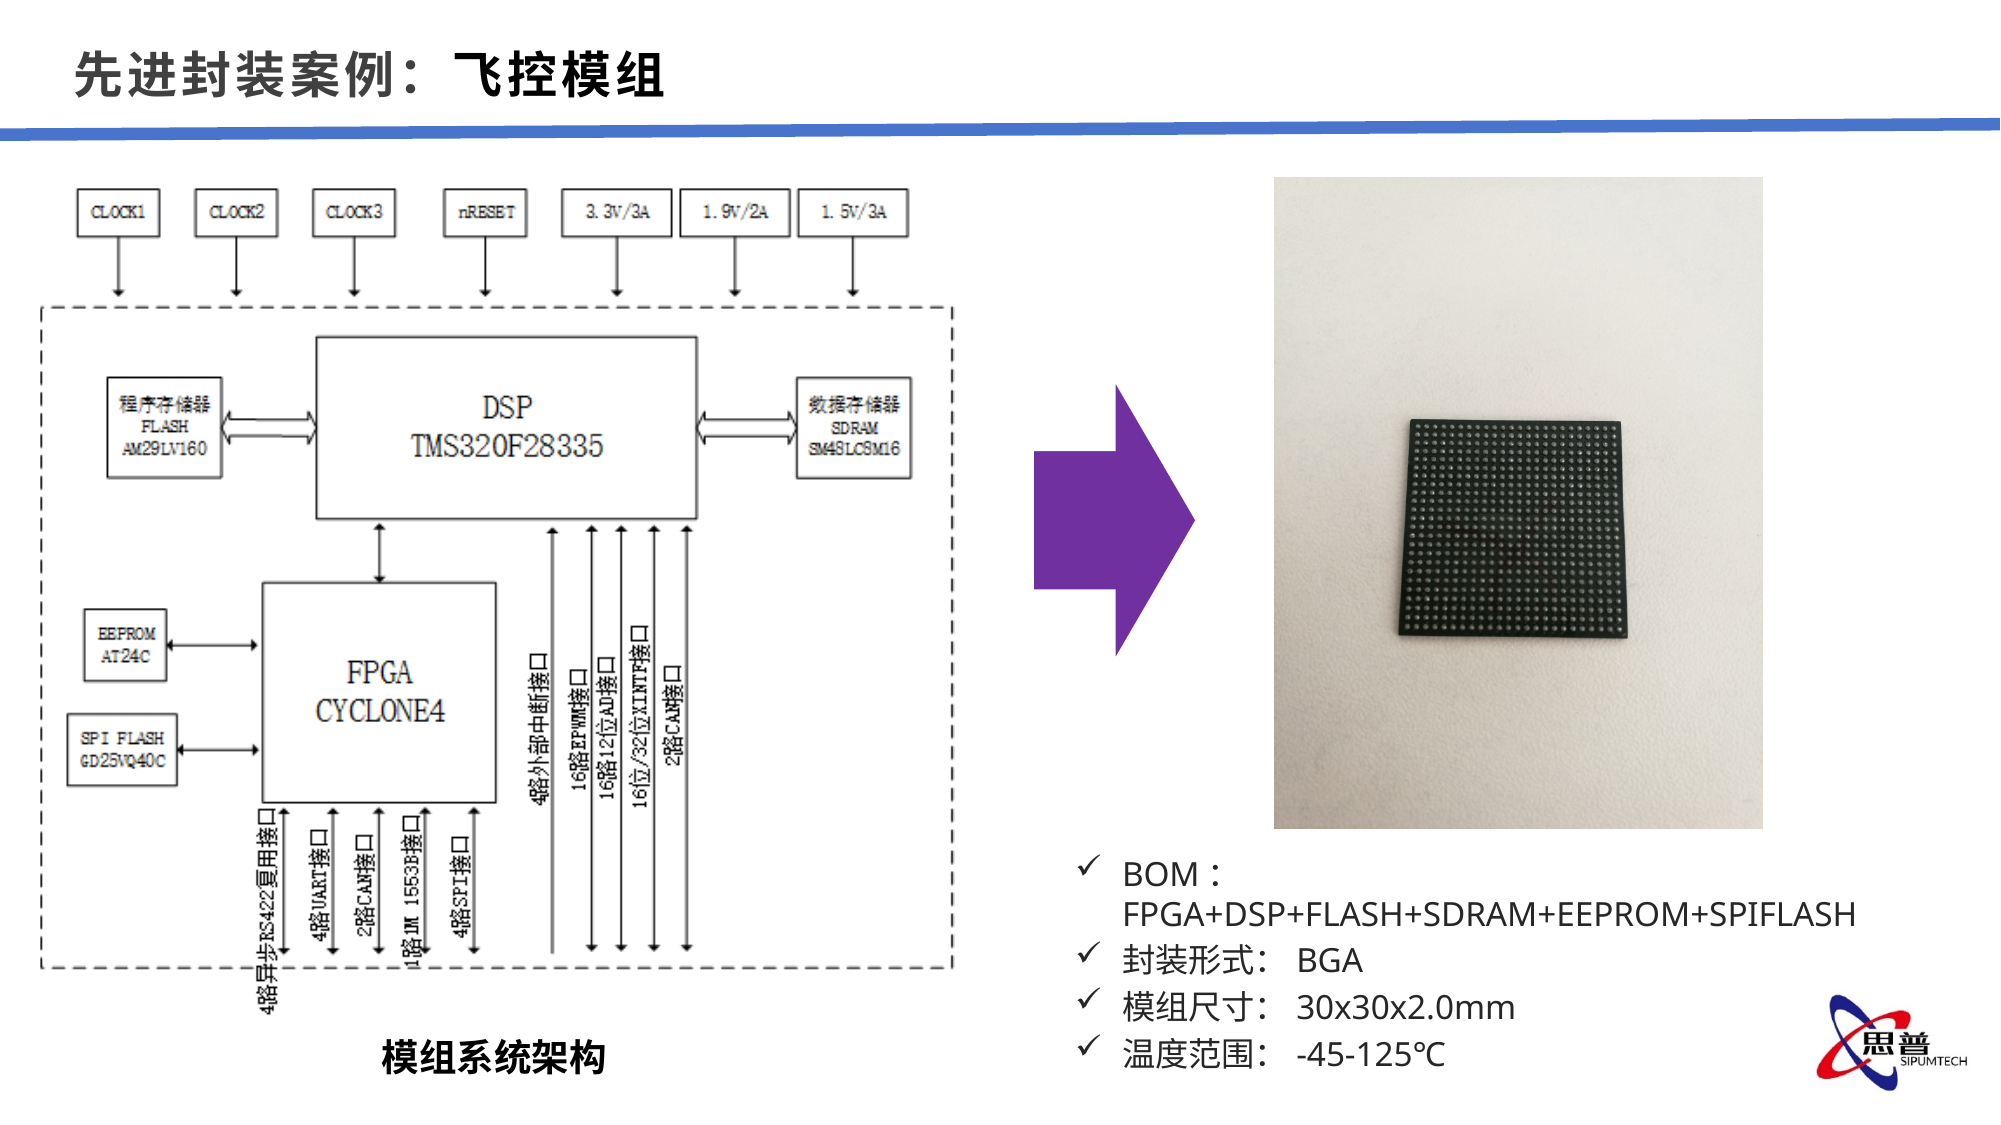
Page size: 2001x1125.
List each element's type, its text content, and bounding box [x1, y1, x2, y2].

list 先进封装案例：飞控模组 [56, 36, 934, 100]
picture [1784, 960, 2000, 1125]
text_box BOM：FPGA+DSP+FLASH+SDRAM+EEPROM+SPIFLASH 封装形式：BGA 模组尺寸：30x30x2.0mm 温度范围：-45-125℃ [1060, 845, 1992, 1080]
text_box 模组系统架构 [367, 1027, 622, 1087]
picture [38, 187, 955, 1027]
text_box [1031, 376, 1198, 665]
picture [1274, 177, 1764, 829]
